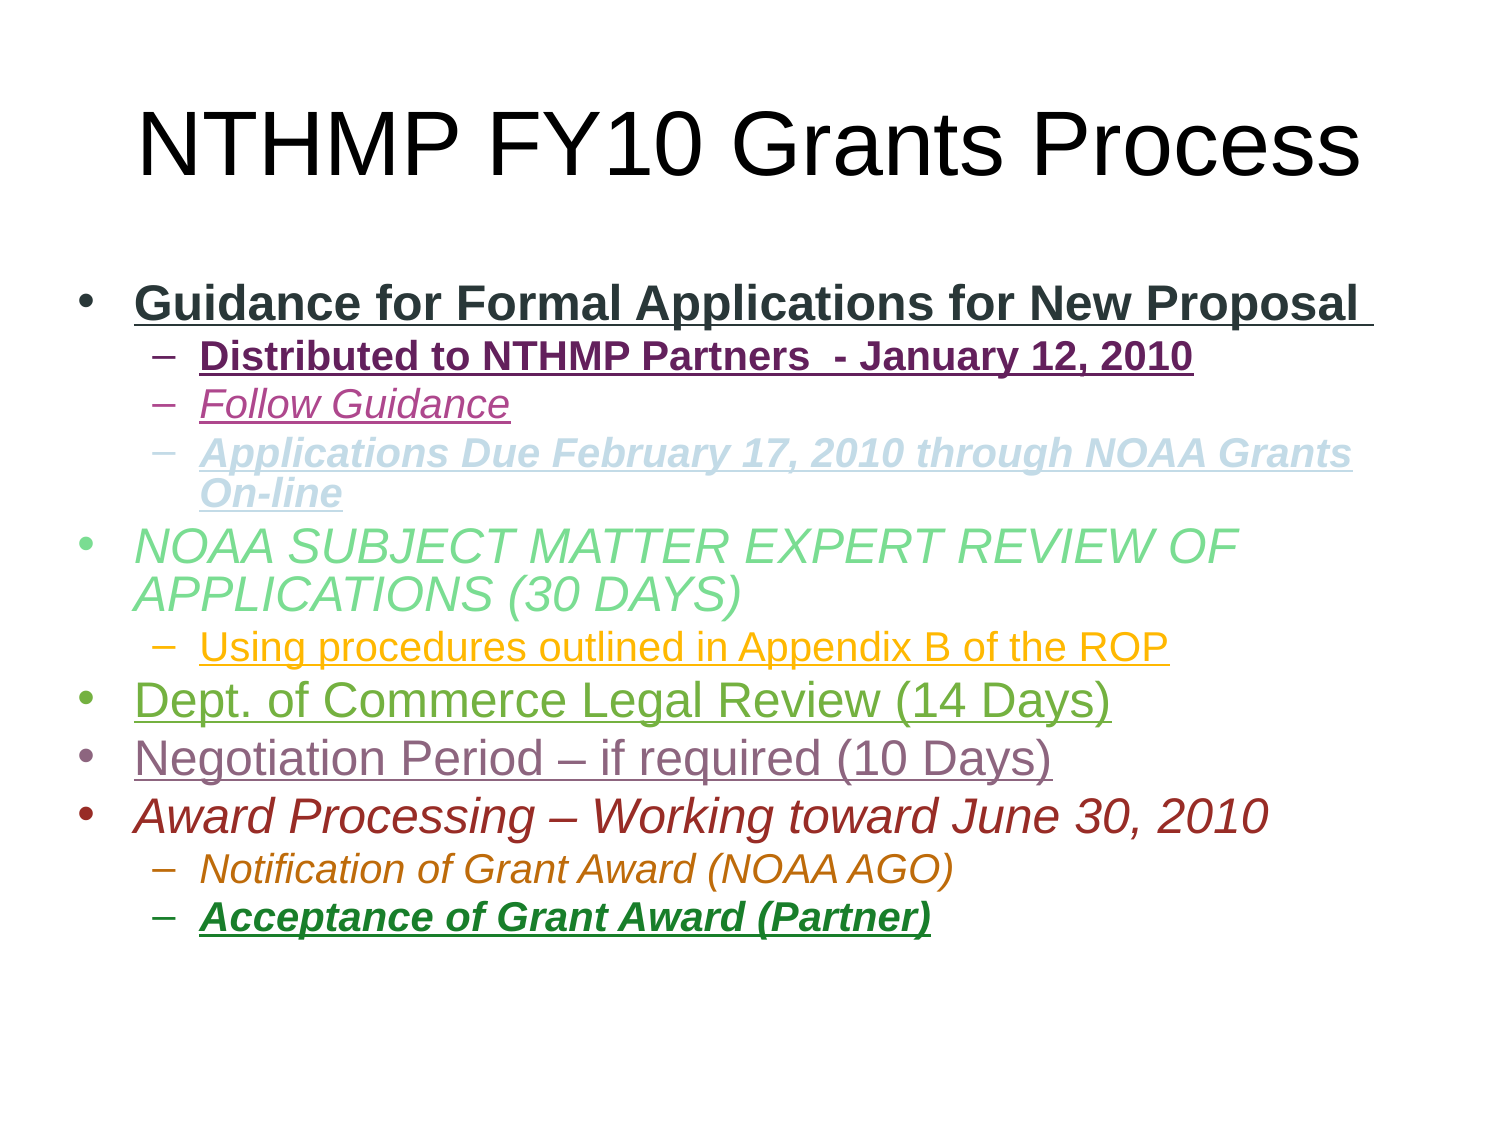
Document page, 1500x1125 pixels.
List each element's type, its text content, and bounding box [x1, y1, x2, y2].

title NTHMP FY10 Grants Process [75, 45, 1425, 233]
list Guidance for Formal Applications for New Proposal Distributed to NTHMP Partners - January 12, 2010 Follow Guidance Applications Due February 17, 2010 through NOAA Grants On-line NOAA SUBJECT MATTER EXPERT REVIEW OF APPLICATIONS (30 DAYS) Using procedures outlined in Appendix B of the ROP Dept. of Commerce Legal Review (14 Days) Negotiation Period – if required (10 Days) Award Processing – Working toward June 30, 2010 Notification of Grant Award (NOAA AGO) Acceptance of Grant Award (Partner) [62, 275, 1413, 1018]
